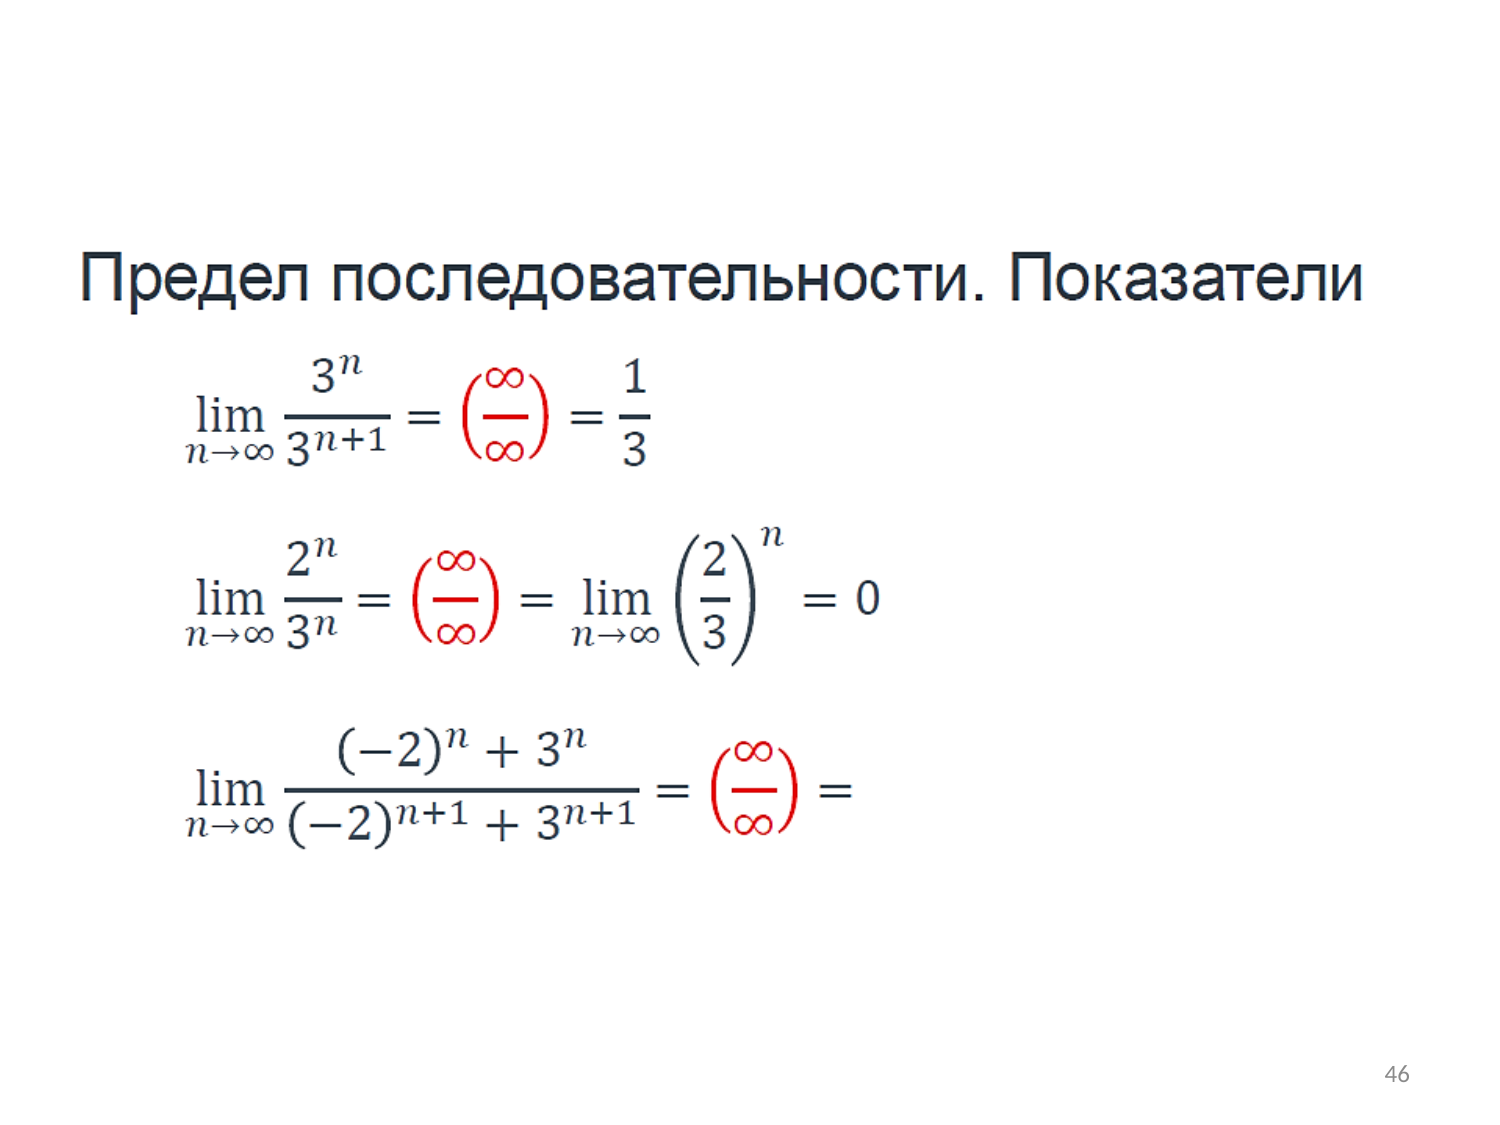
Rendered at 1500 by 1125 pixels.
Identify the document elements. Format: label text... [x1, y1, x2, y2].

picture [64, 195, 1436, 930]
slide_number 46 [1074, 1042, 1425, 1103]
